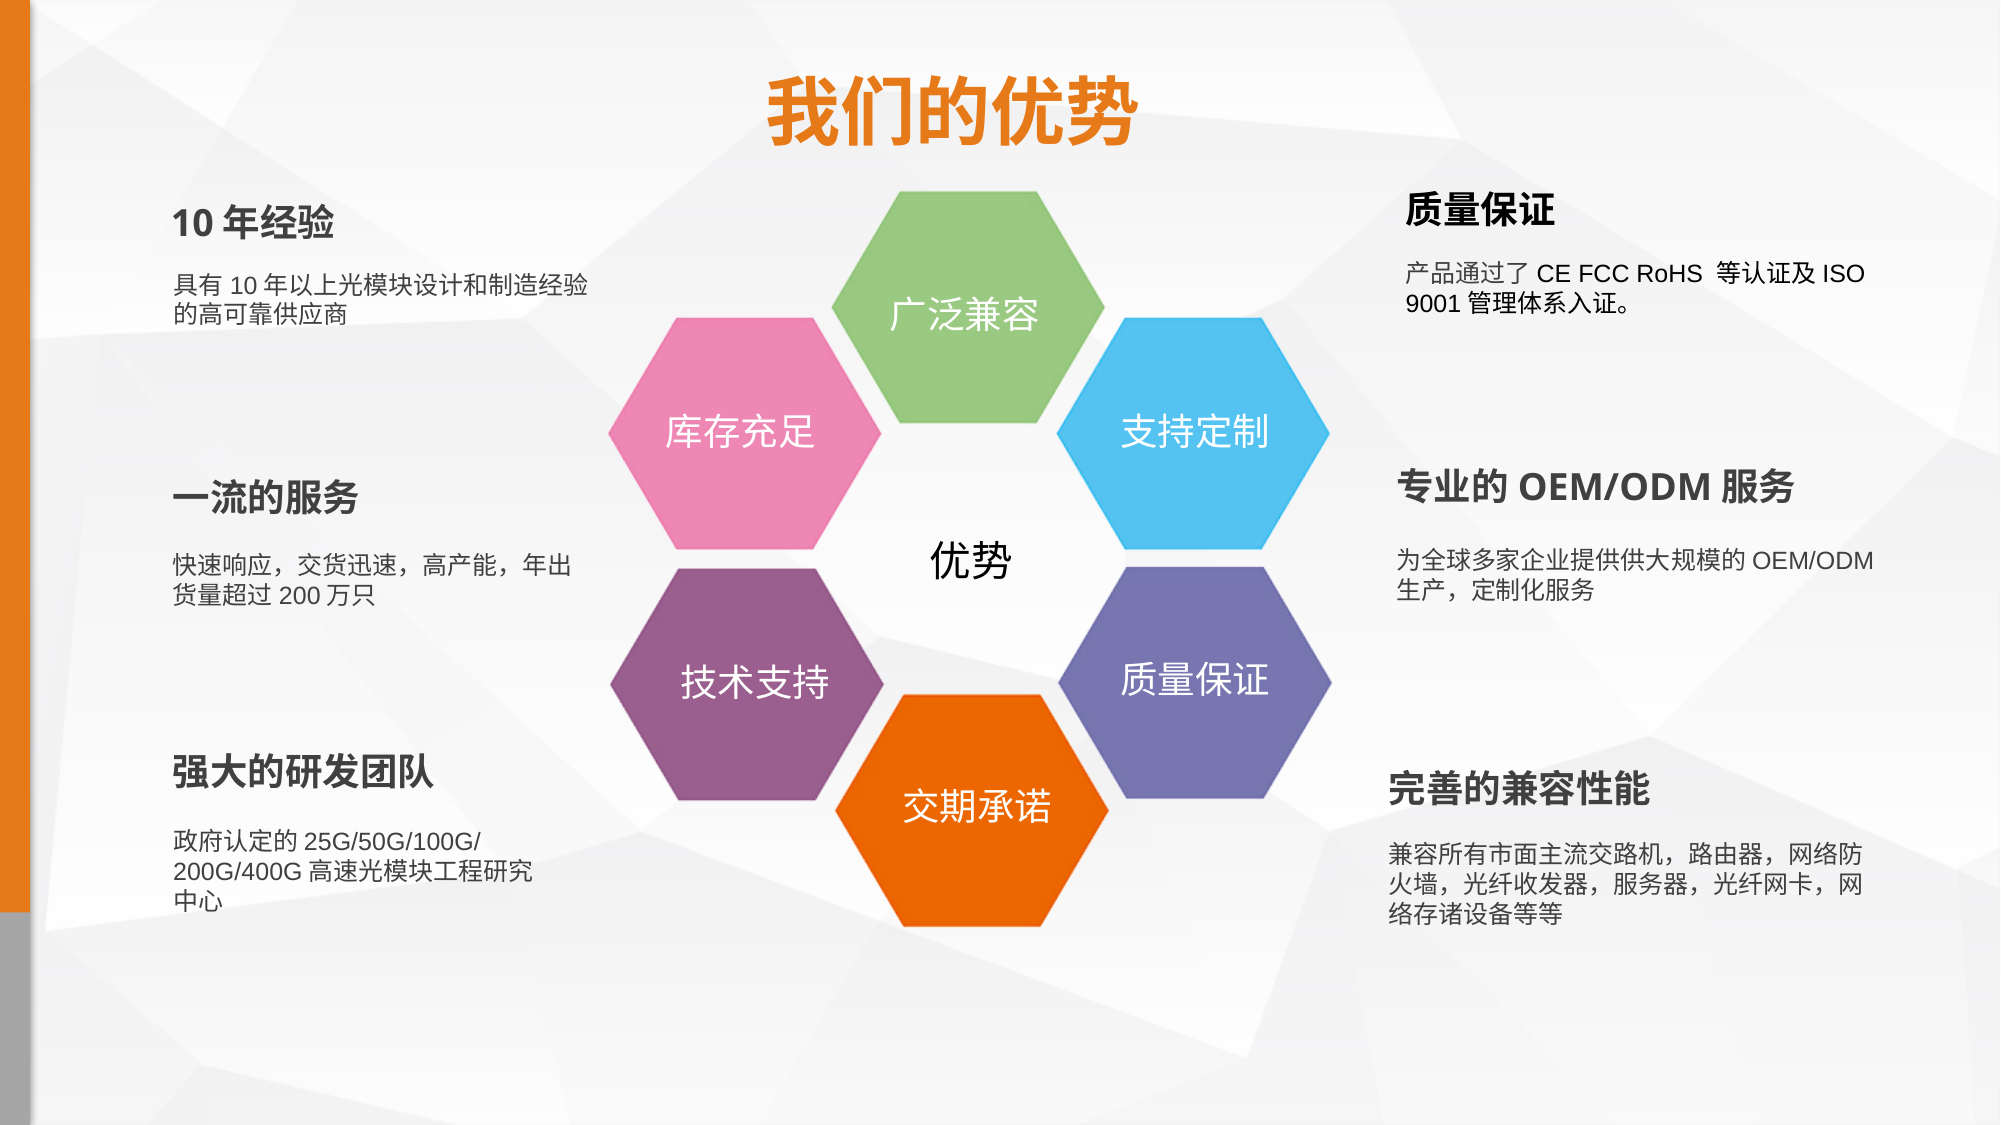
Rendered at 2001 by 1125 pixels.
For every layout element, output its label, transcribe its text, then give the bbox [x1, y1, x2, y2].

text_box 产品通过了CE FCC RoHS 等认证及ISO 9001管理体系入证。 [1390, 249, 1907, 325]
text_box 具有10年以上光模块设计和制造经验的高可靠供应商 [158, 261, 601, 337]
text_box 质量保证 [1390, 178, 1939, 239]
text_box 快速响应，交货迅速，高产能，年出货量超过200万只 [158, 542, 601, 647]
text_box 兼容所有市面主流交路机，路由器，网络防火墙，光纤收发器，服务器，光纤网卡，网络存诸设备等等 [1373, 830, 1884, 936]
text_box 强大的研发团队 [158, 741, 558, 801]
text_box 完善的兼容性能 [1373, 757, 1822, 818]
text_box 为全球多家企业提供供大规模的OEM/ODM生产，定制化服务 [1381, 537, 1907, 612]
text_box 一流的服务 [158, 466, 572, 527]
text_box 专业的OEM/ODM服务 [1381, 455, 1820, 515]
text_box 10年经验 [156, 191, 601, 252]
text_box 政府认定的25G/50G/100G/ 200G/400G高速光模块工程研究中心 [158, 818, 572, 923]
picture [30, 0, 2001, 1125]
title 我们的优势 [90, 67, 1816, 161]
